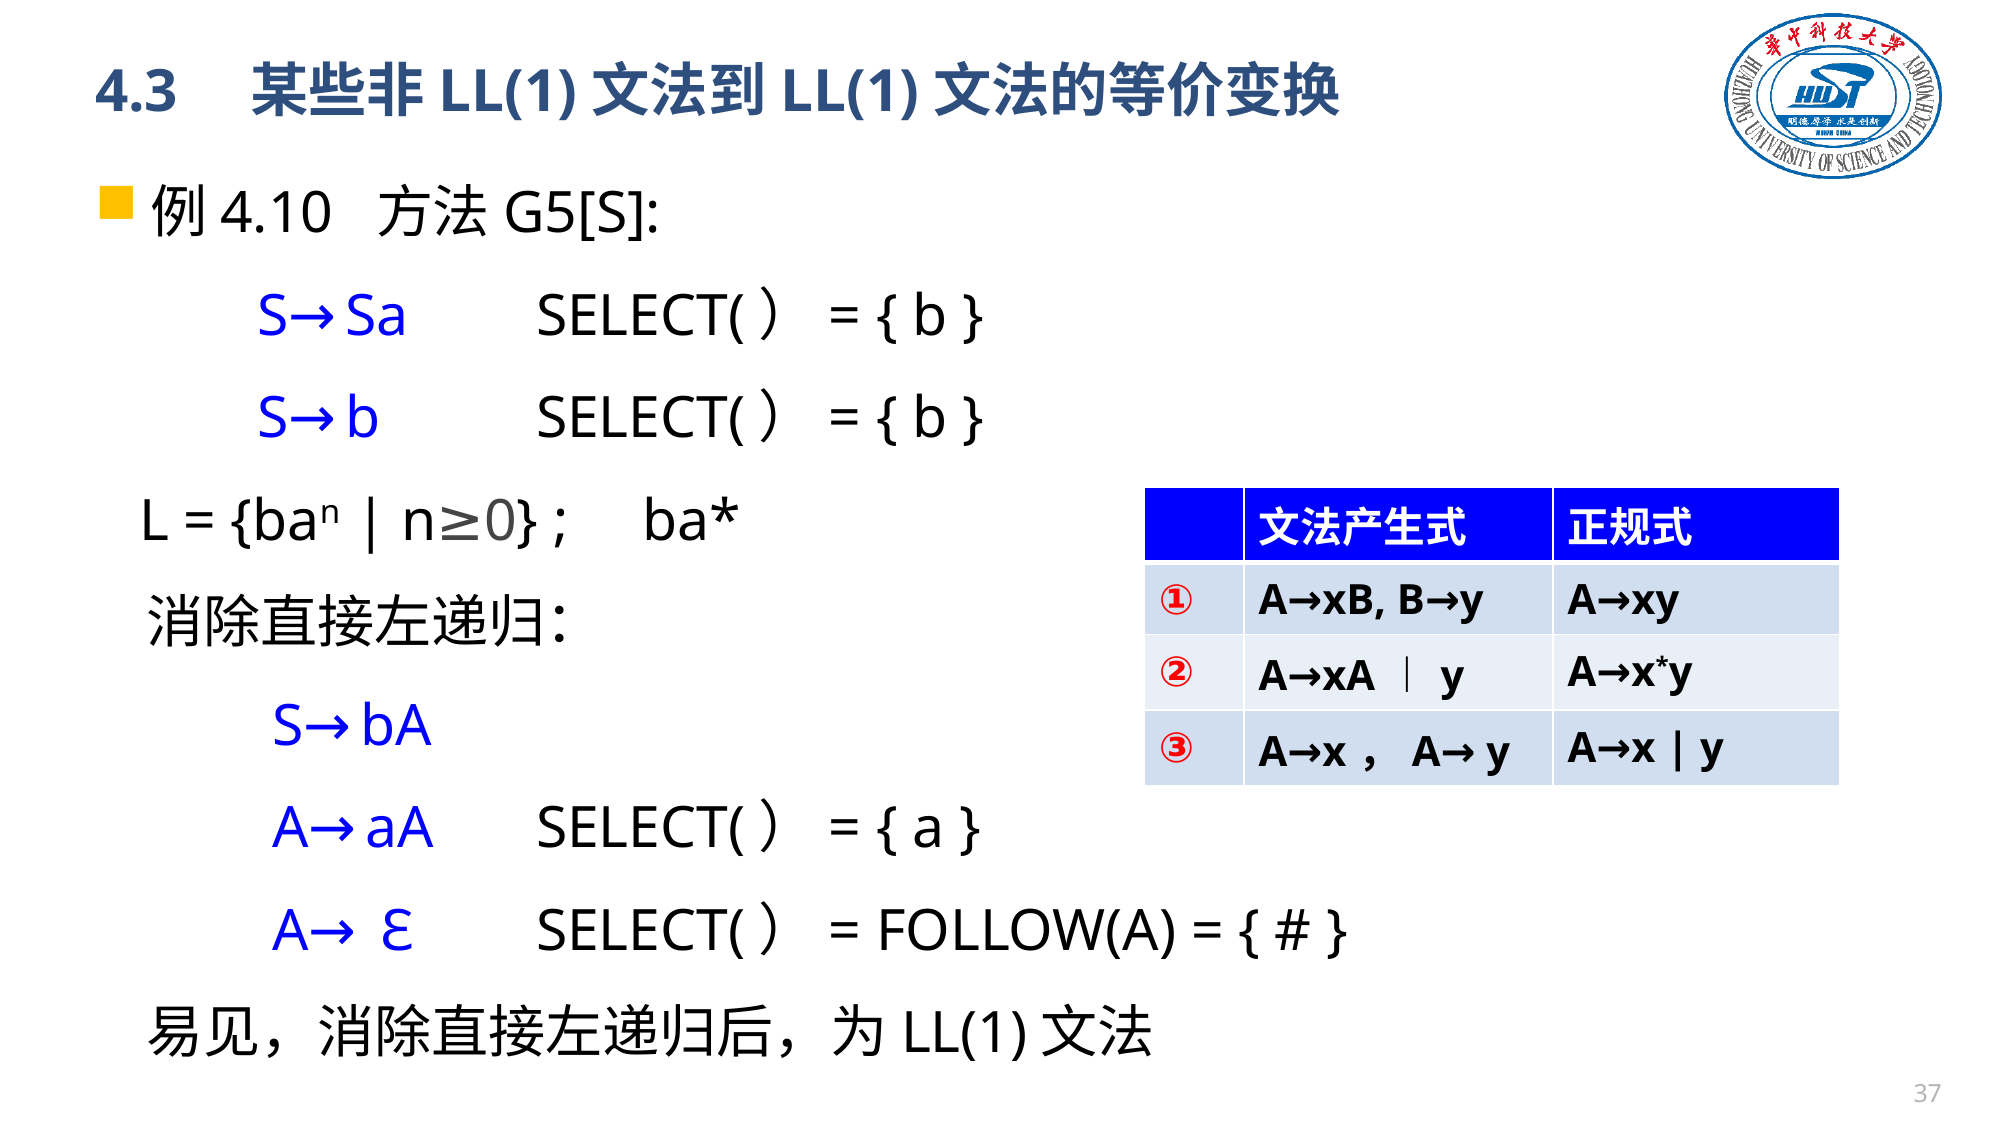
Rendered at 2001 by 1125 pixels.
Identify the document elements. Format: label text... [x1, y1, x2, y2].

table_cell ③ [1145, 711, 1243, 785]
table_cell ① [1145, 565, 1243, 634]
table_cell A→x*y [1554, 635, 1839, 709]
table_cell A→xA︱y [1245, 635, 1552, 709]
table_header 正规式 [1554, 488, 1839, 560]
table_header 文法产生式 [1245, 488, 1552, 560]
table_cell ② [1145, 635, 1243, 709]
title 4.3 某些非LL(1)文法到LL(1)文法的等价变换 [80, 42, 1805, 144]
table_cell A→x，A→ y [1245, 711, 1552, 785]
slide_number 36 [1373, 1064, 1957, 1125]
table_cell A→x | y [1554, 711, 1839, 785]
list 例4.10 方法G5[S]: S→Sa SELECT(）= { b } S→b SELECT(）= { b } L = {ban | n≥0} ; ba* 消除直接左递归： S→bA A→aA SELECT(）= { a } A→ Ɛ SELECT(）= FOLLOW(A) = { # } 易见，消除直接左递归后，为LL(1)文法 [80, 154, 1805, 1080]
table_cell A→xB, B→y [1245, 565, 1552, 634]
table_header [1145, 488, 1243, 560]
table_cell A→xy [1554, 565, 1839, 634]
picture [1724, 13, 1942, 179]
